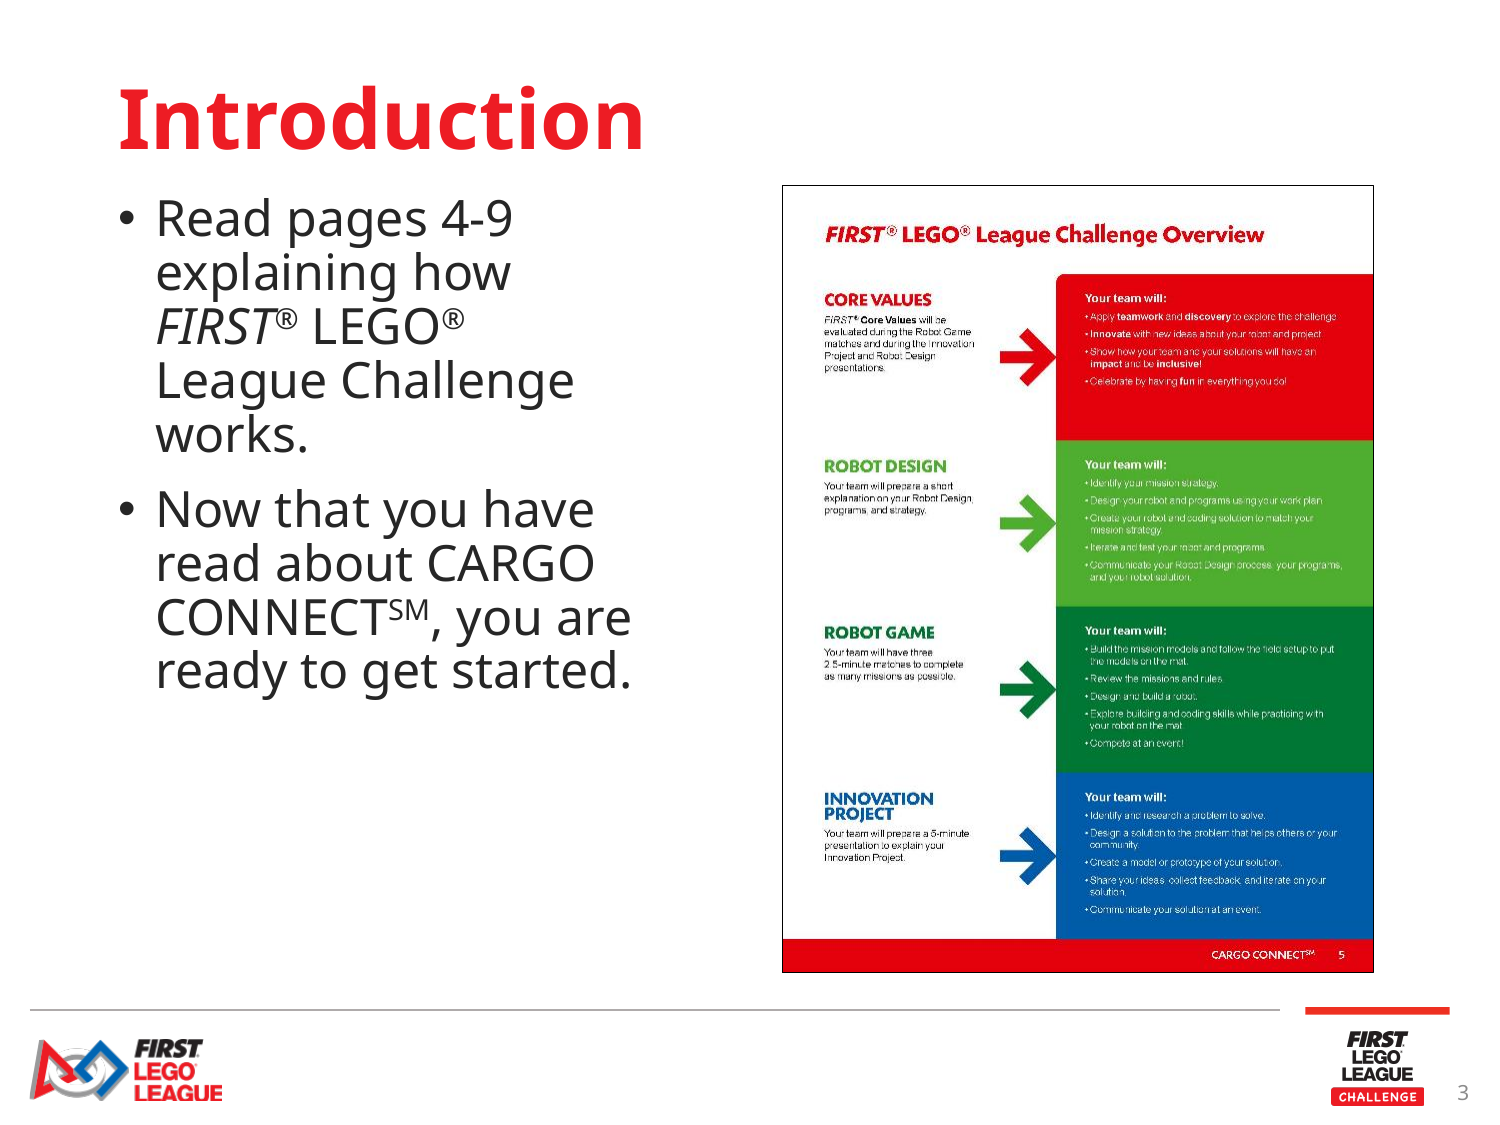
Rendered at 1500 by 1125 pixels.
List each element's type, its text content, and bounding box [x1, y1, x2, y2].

slide_number 3 [1425, 1076, 1484, 1111]
picture [782, 184, 1373, 973]
text_box Read pages 4-9 explaining how FIRST® LEGO® League Challenge works. Now that you have read about CARGO CONNECTSM, you are ready to get started. [103, 185, 667, 940]
title Introduction [103, 59, 1397, 185]
